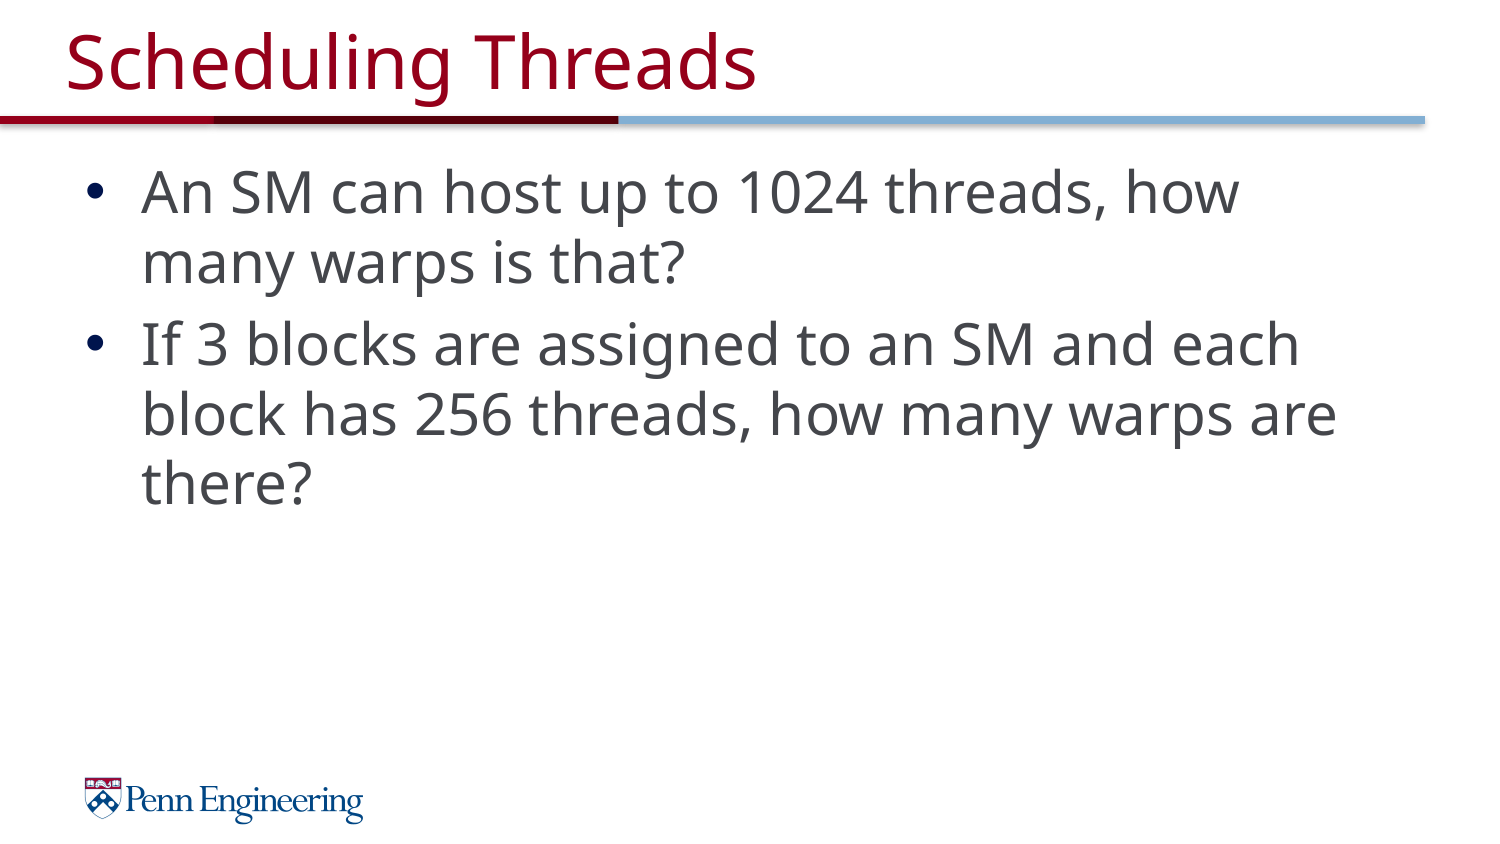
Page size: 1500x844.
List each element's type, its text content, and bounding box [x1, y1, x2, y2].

title Scheduling Threads [50, 2, 1401, 117]
picture [75, 770, 372, 828]
list An SM can host up to 1024 threads, how many warps is that? If 3 blocks are assigned to an SM and each block has 256 threads, how many warps are there? [70, 148, 1421, 754]
